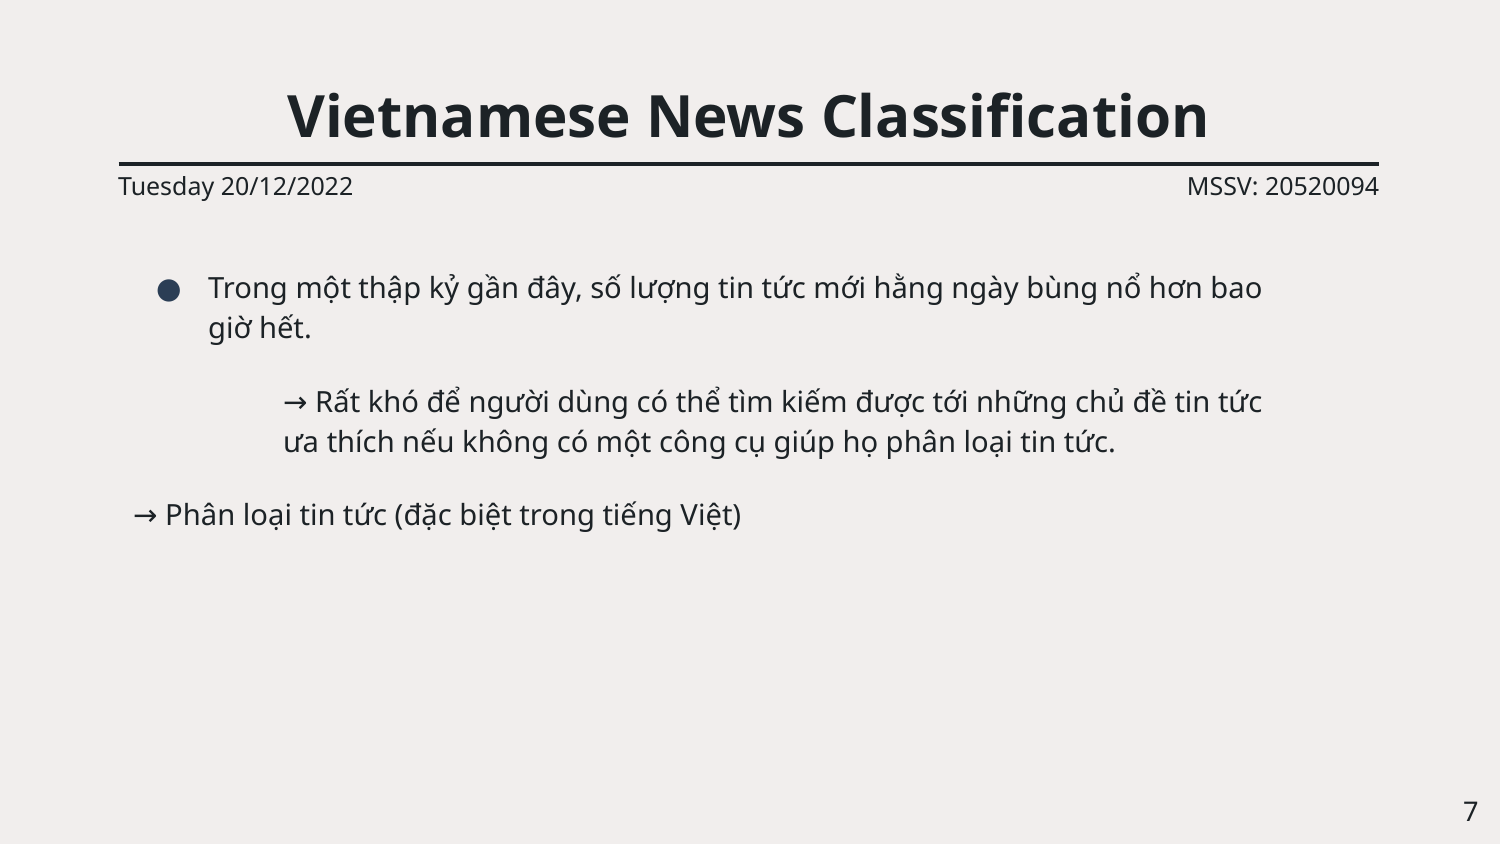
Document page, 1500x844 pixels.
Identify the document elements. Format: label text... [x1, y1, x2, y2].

title Vietnamese News Classification [262, 80, 1236, 150]
slide_number ‹#› [1403, 779, 1494, 844]
subtitle MSSV: 20520094 [1125, 171, 1380, 200]
list Trong một thập kỷ gần đây, số lượng tin tức mới hằng ngày bùng nổ hơn bao giờ hết. → Rất khó để người dùng có thể tìm kiếm được tới những chủ đề tin tức ưa thích nếu không có một công cụ giúp họ phân loại tin tức. → Phân loại tin tức (đặc biệt trong tiếng Việt) [118, 249, 1282, 823]
subtitle Tuesday 20/12/2022 [118, 171, 371, 200]
